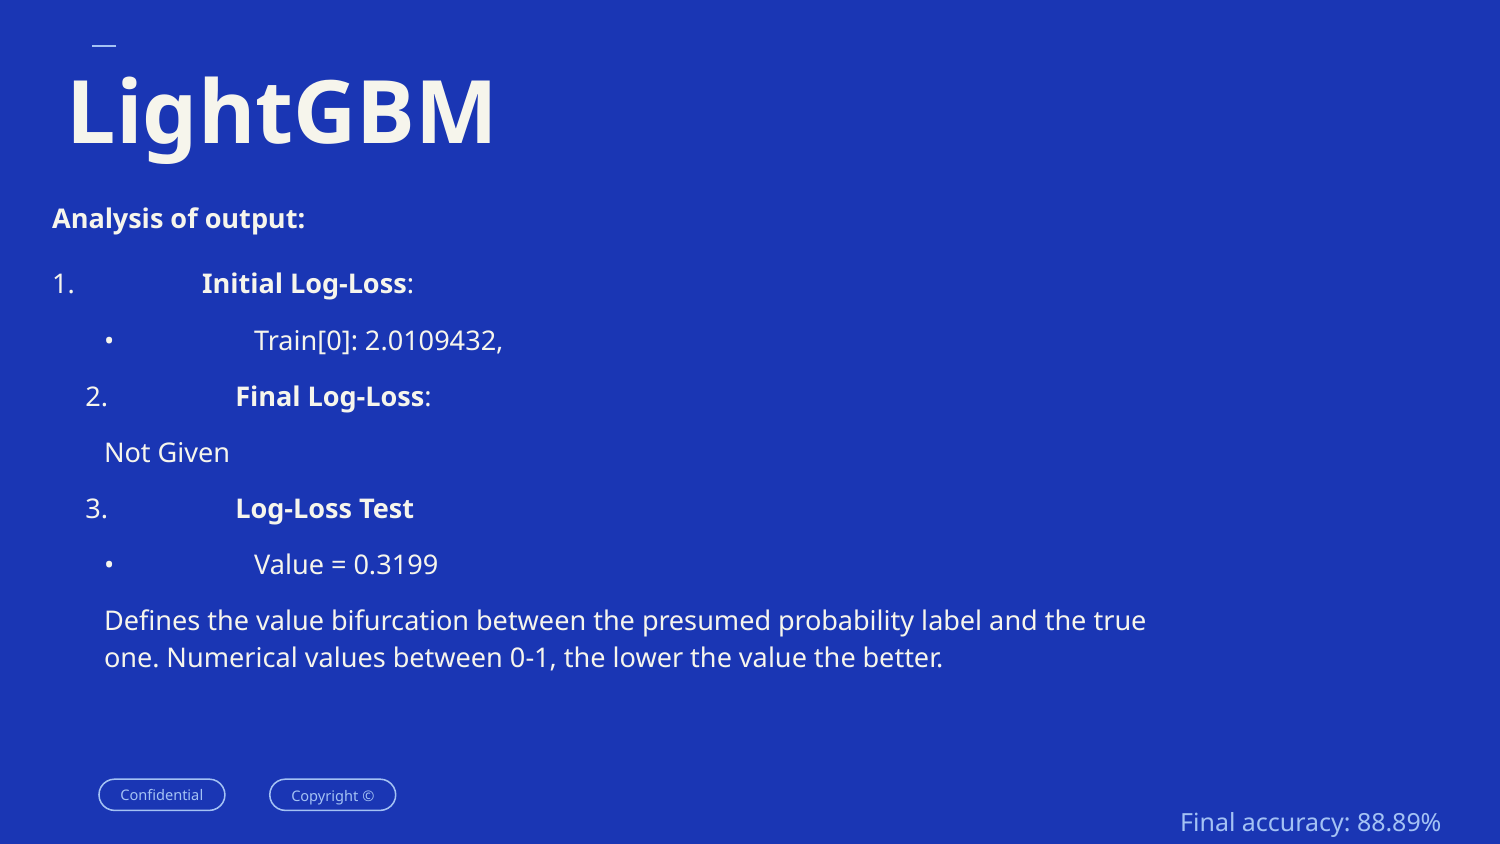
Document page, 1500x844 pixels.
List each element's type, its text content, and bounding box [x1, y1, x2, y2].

list Final accuracy: 88.89% [1165, 786, 1500, 844]
text_box Analysis of output: 1. Initial Log-Loss: • Train[0]: 2.0109432, 2. Final Log-Loss: Not Given 3. Log-Loss Test • Value = 0.3199 Defines the value bifurcation between the presumed probability label and the true one. Numerical values between 0-1, the lower the value the better. [37, 186, 1177, 466]
title LightGBM [51, 61, 1162, 186]
